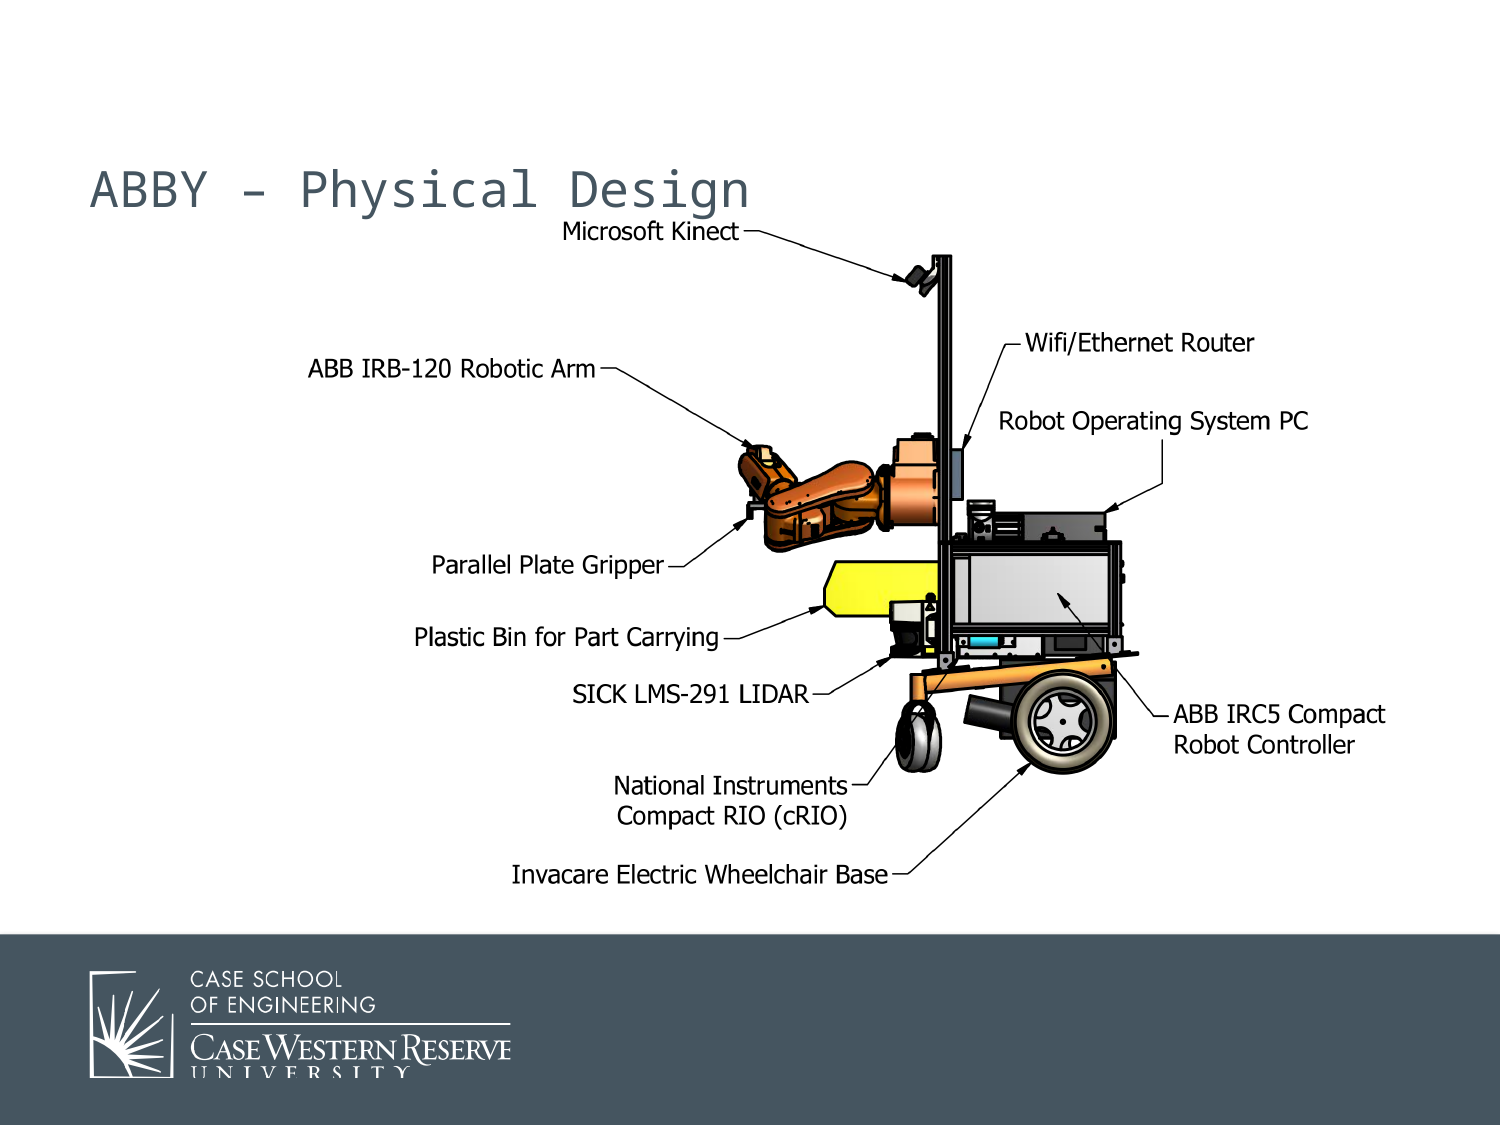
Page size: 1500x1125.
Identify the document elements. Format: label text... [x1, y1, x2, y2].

text_box [0, 934, 1500, 1125]
picture [287, 149, 1388, 904]
picture [89, 970, 511, 1078]
text_box ABBY – Physical Design [74, 149, 286, 225]
